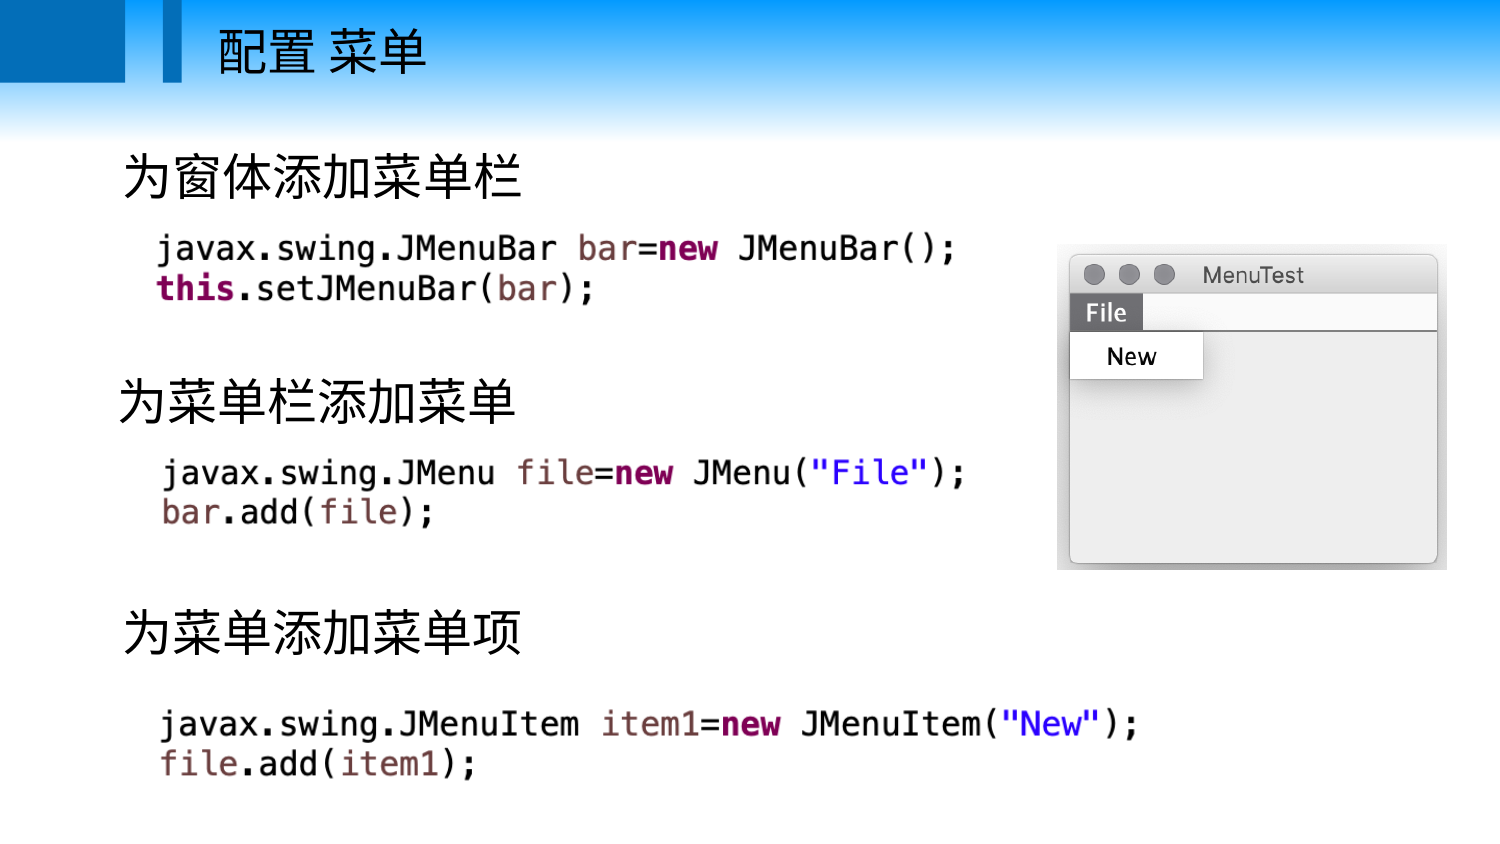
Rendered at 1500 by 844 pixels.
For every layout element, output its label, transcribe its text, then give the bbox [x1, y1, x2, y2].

picture [147, 224, 969, 315]
picture [1056, 244, 1448, 570]
picture [153, 445, 975, 541]
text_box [0, 0, 182, 83]
text_box 为窗体添加菜单栏 [108, 138, 538, 214]
text_box 配置 菜单 [202, 12, 444, 88]
picture [149, 702, 1144, 788]
text_box 为菜单添加菜单项 [107, 593, 538, 669]
text_box 为菜单栏添加菜单 [102, 362, 533, 438]
